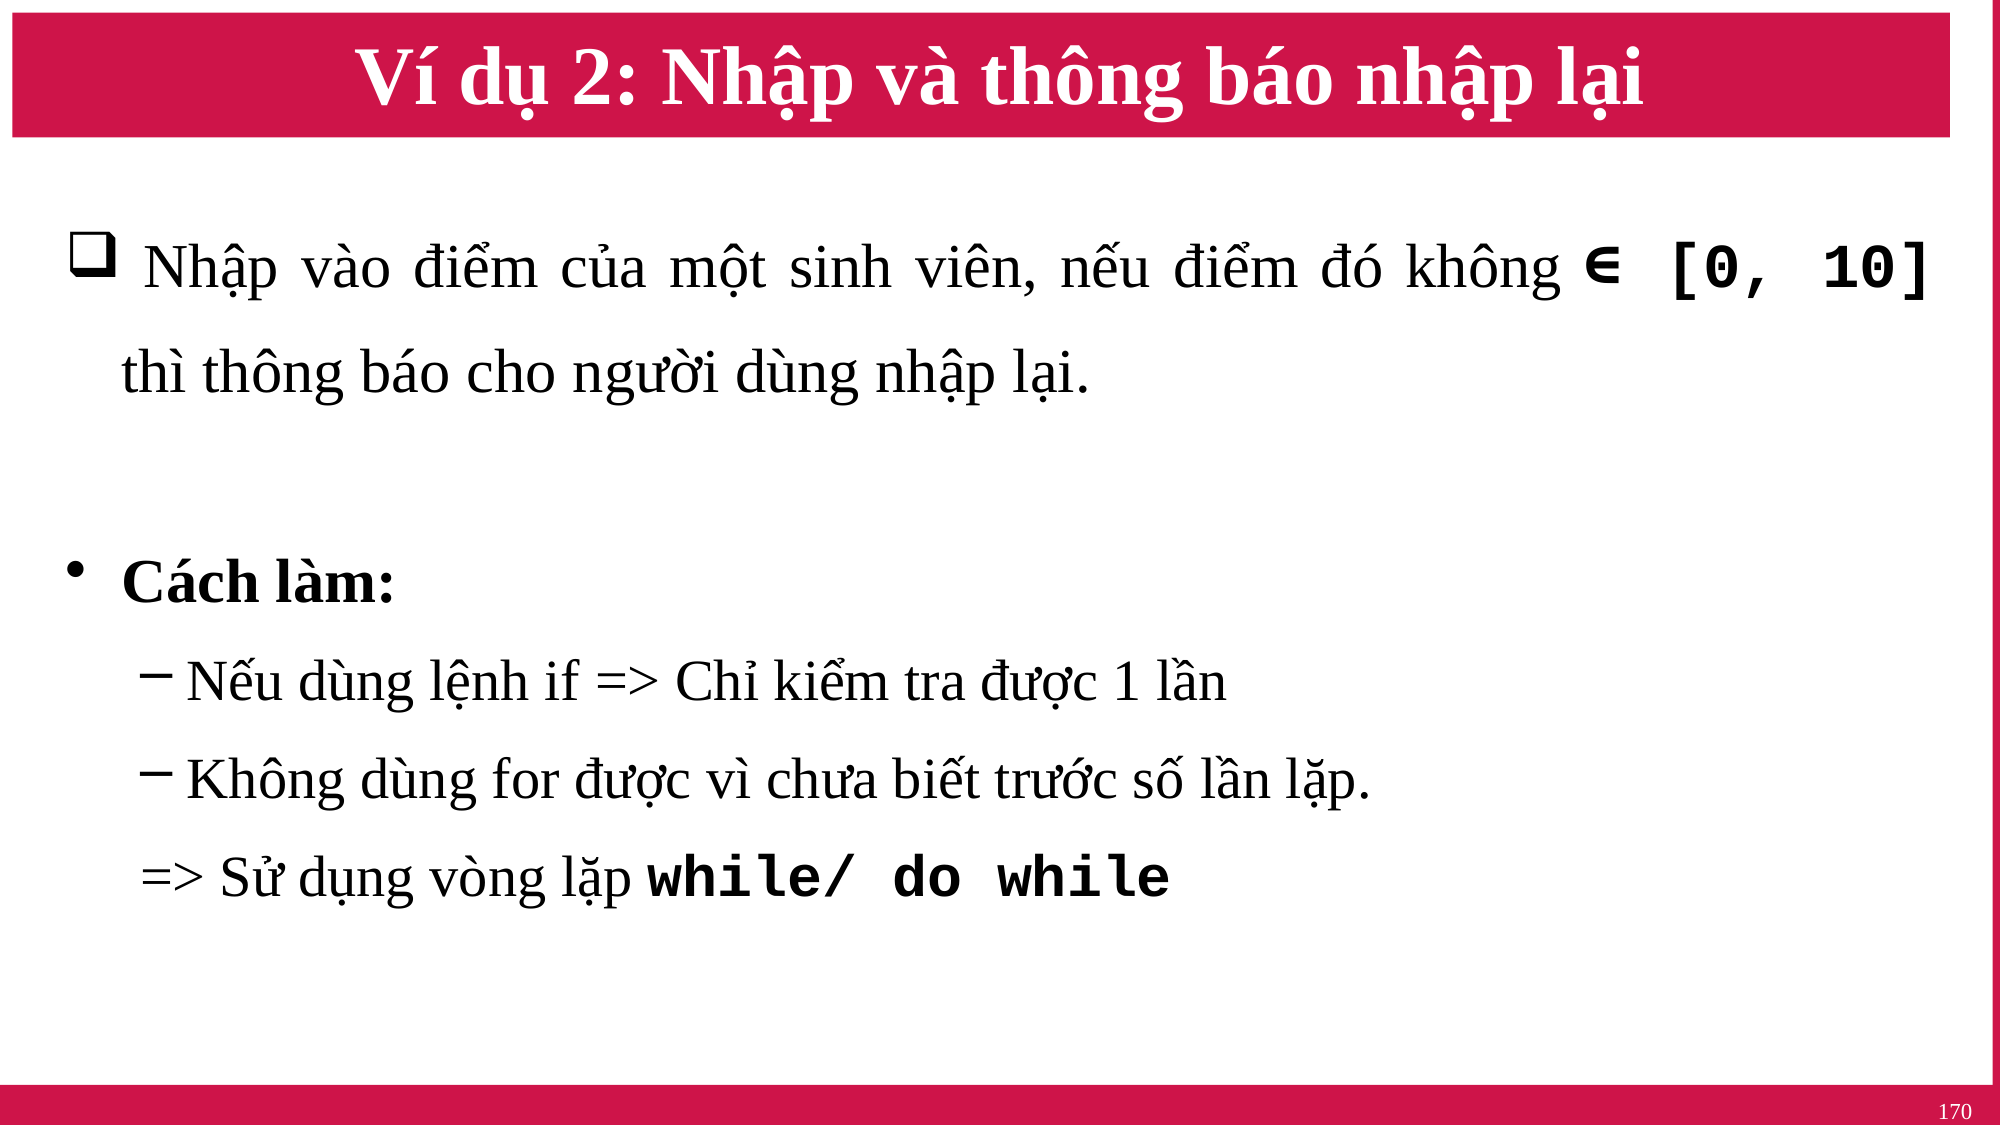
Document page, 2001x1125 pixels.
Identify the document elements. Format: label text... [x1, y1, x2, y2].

list Nhập vào điểm của một sinh viên, nếu điểm đó không ∈ [0, 10] thì thông báo cho người dùng nhập lại. Cách làm: Nếu dùng lệnh if => Chỉ kiểm tra được 1 lần Không dùng for được vì chưa biết trước số lần lặp. => Sử dụng vòng lặp while/ do while [50, 187, 1950, 1063]
title Ví dụ 2: Nhập và thông báo nhập lại [99, 24, 1900, 118]
slide_number 170 [1520, 1074, 1988, 1113]
